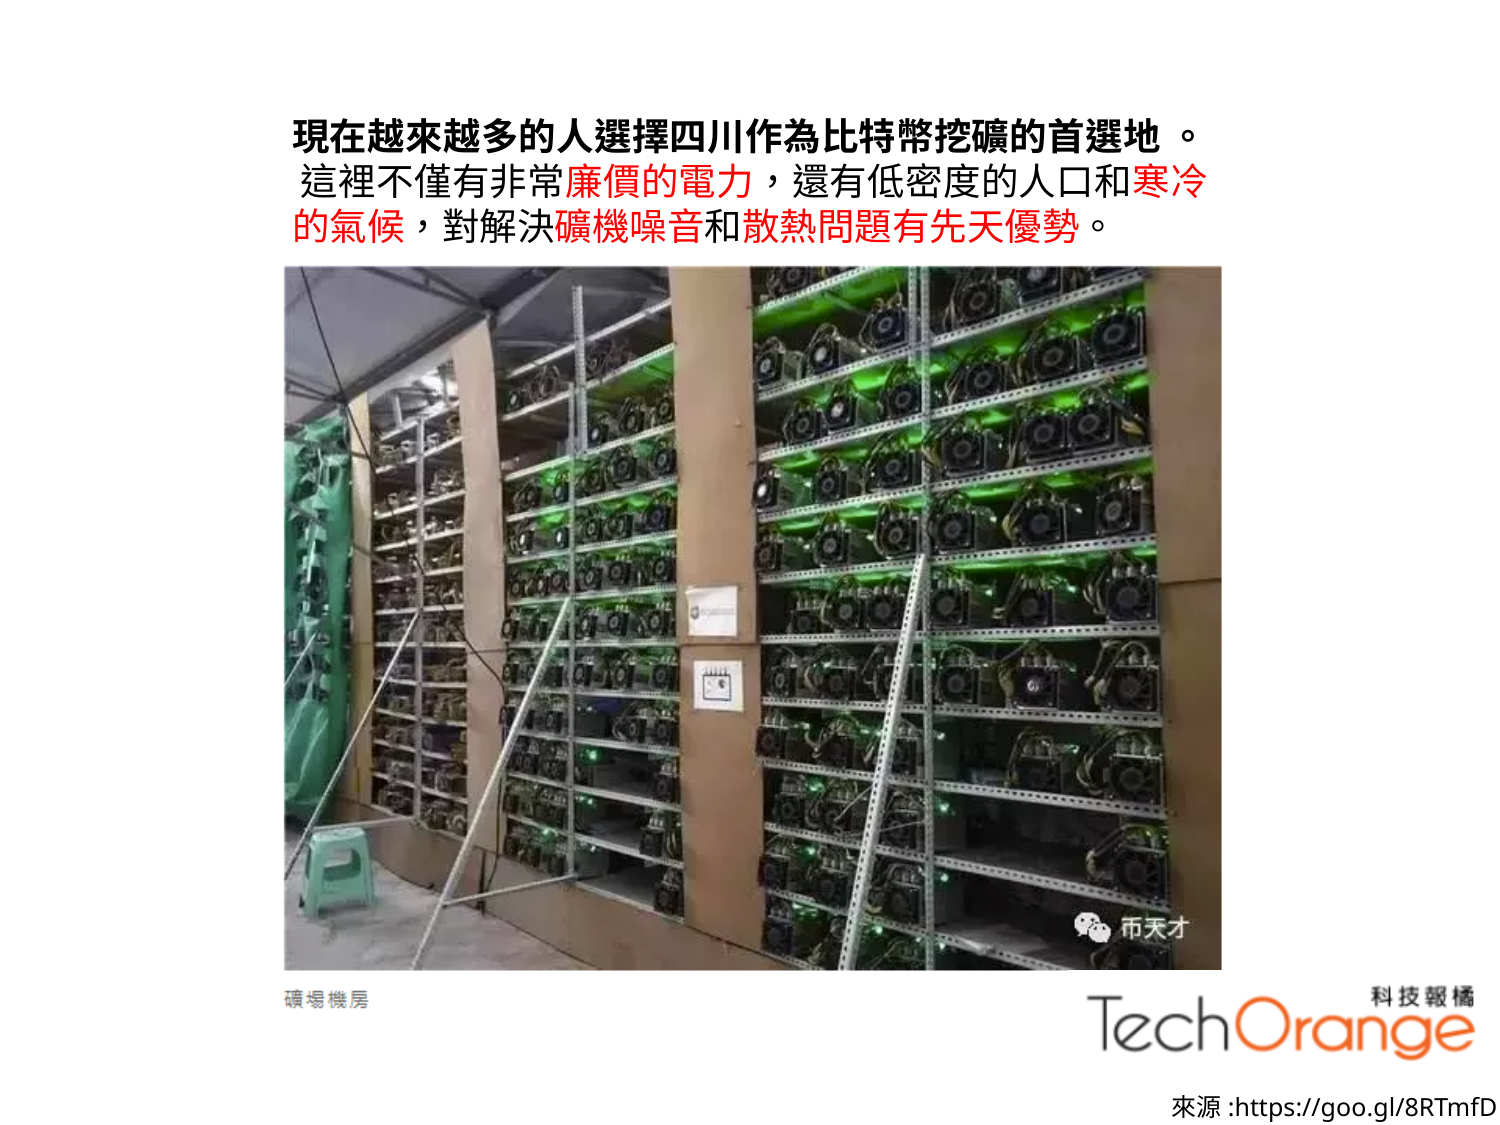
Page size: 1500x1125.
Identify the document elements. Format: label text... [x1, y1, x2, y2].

text_box 來源:https://goo.gl/8RTmfD [1157, 1084, 1500, 1125]
picture [226, 227, 1495, 1086]
text_box 現在越來越多的人選擇四川作為比特幣挖礦的首選地 。 這裡不僅有非常廉價的電力，還有低密度的人口和寒冷的氣候，對解決礦機噪音和散熱問題有先天優勢。 [277, 106, 1223, 226]
